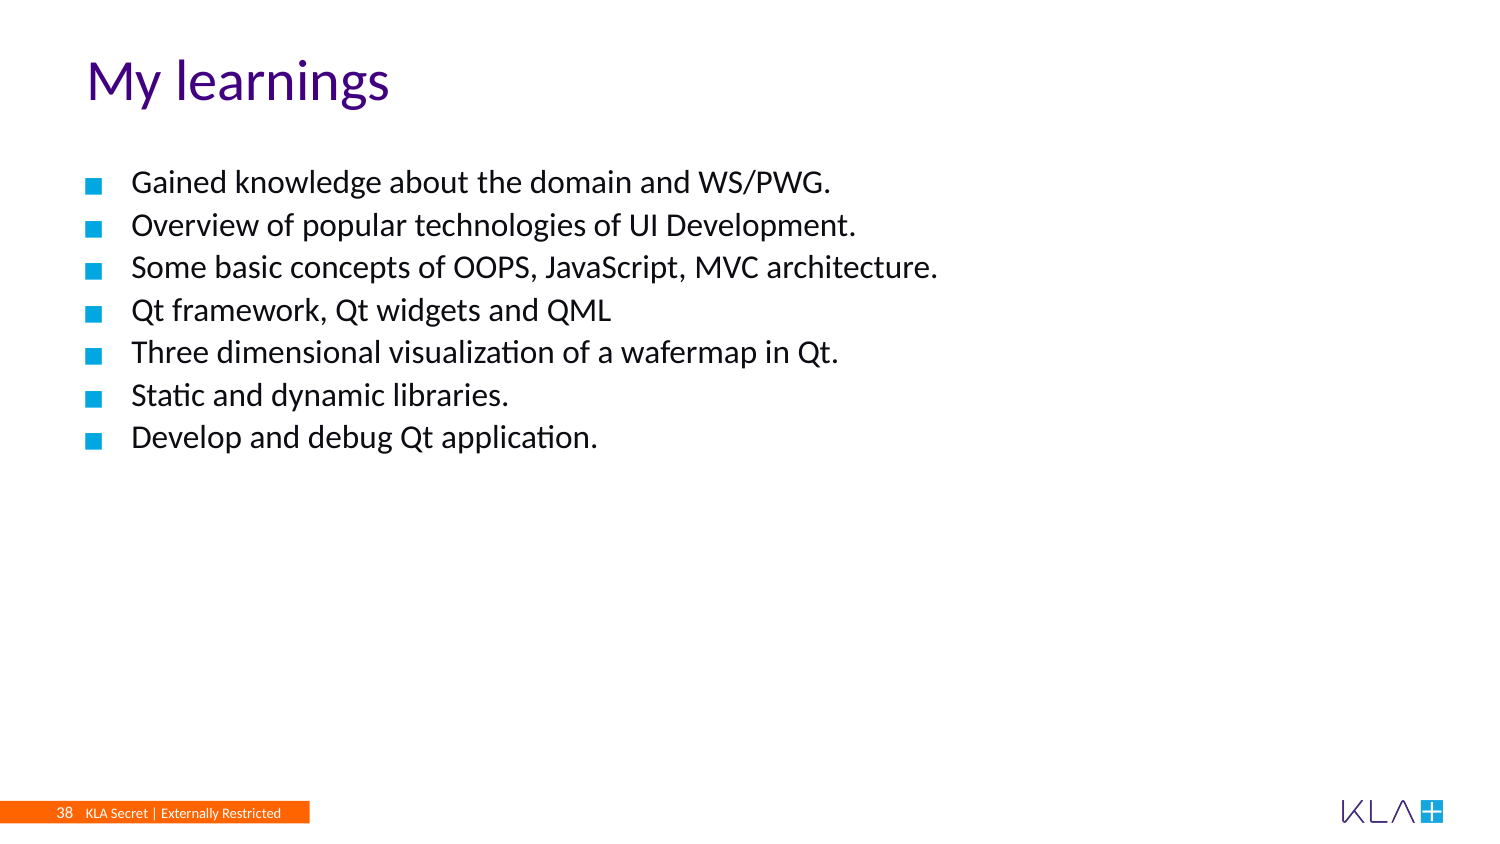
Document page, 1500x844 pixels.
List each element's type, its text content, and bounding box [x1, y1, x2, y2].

title My learnings [61, 45, 1468, 113]
picture [1342, 800, 1443, 823]
list Gained knowledge about the domain and WS/PWG. Overview of popular technologies of UI Development. Some basic concepts of OOPS, JavaScript, MVC architecture. Qt framework, Qt widgets and QML Three dimensional visualization of a wafermap in Qt. Static and dynamic libraries. Develop and debug Qt application. [45, 112, 1452, 675]
